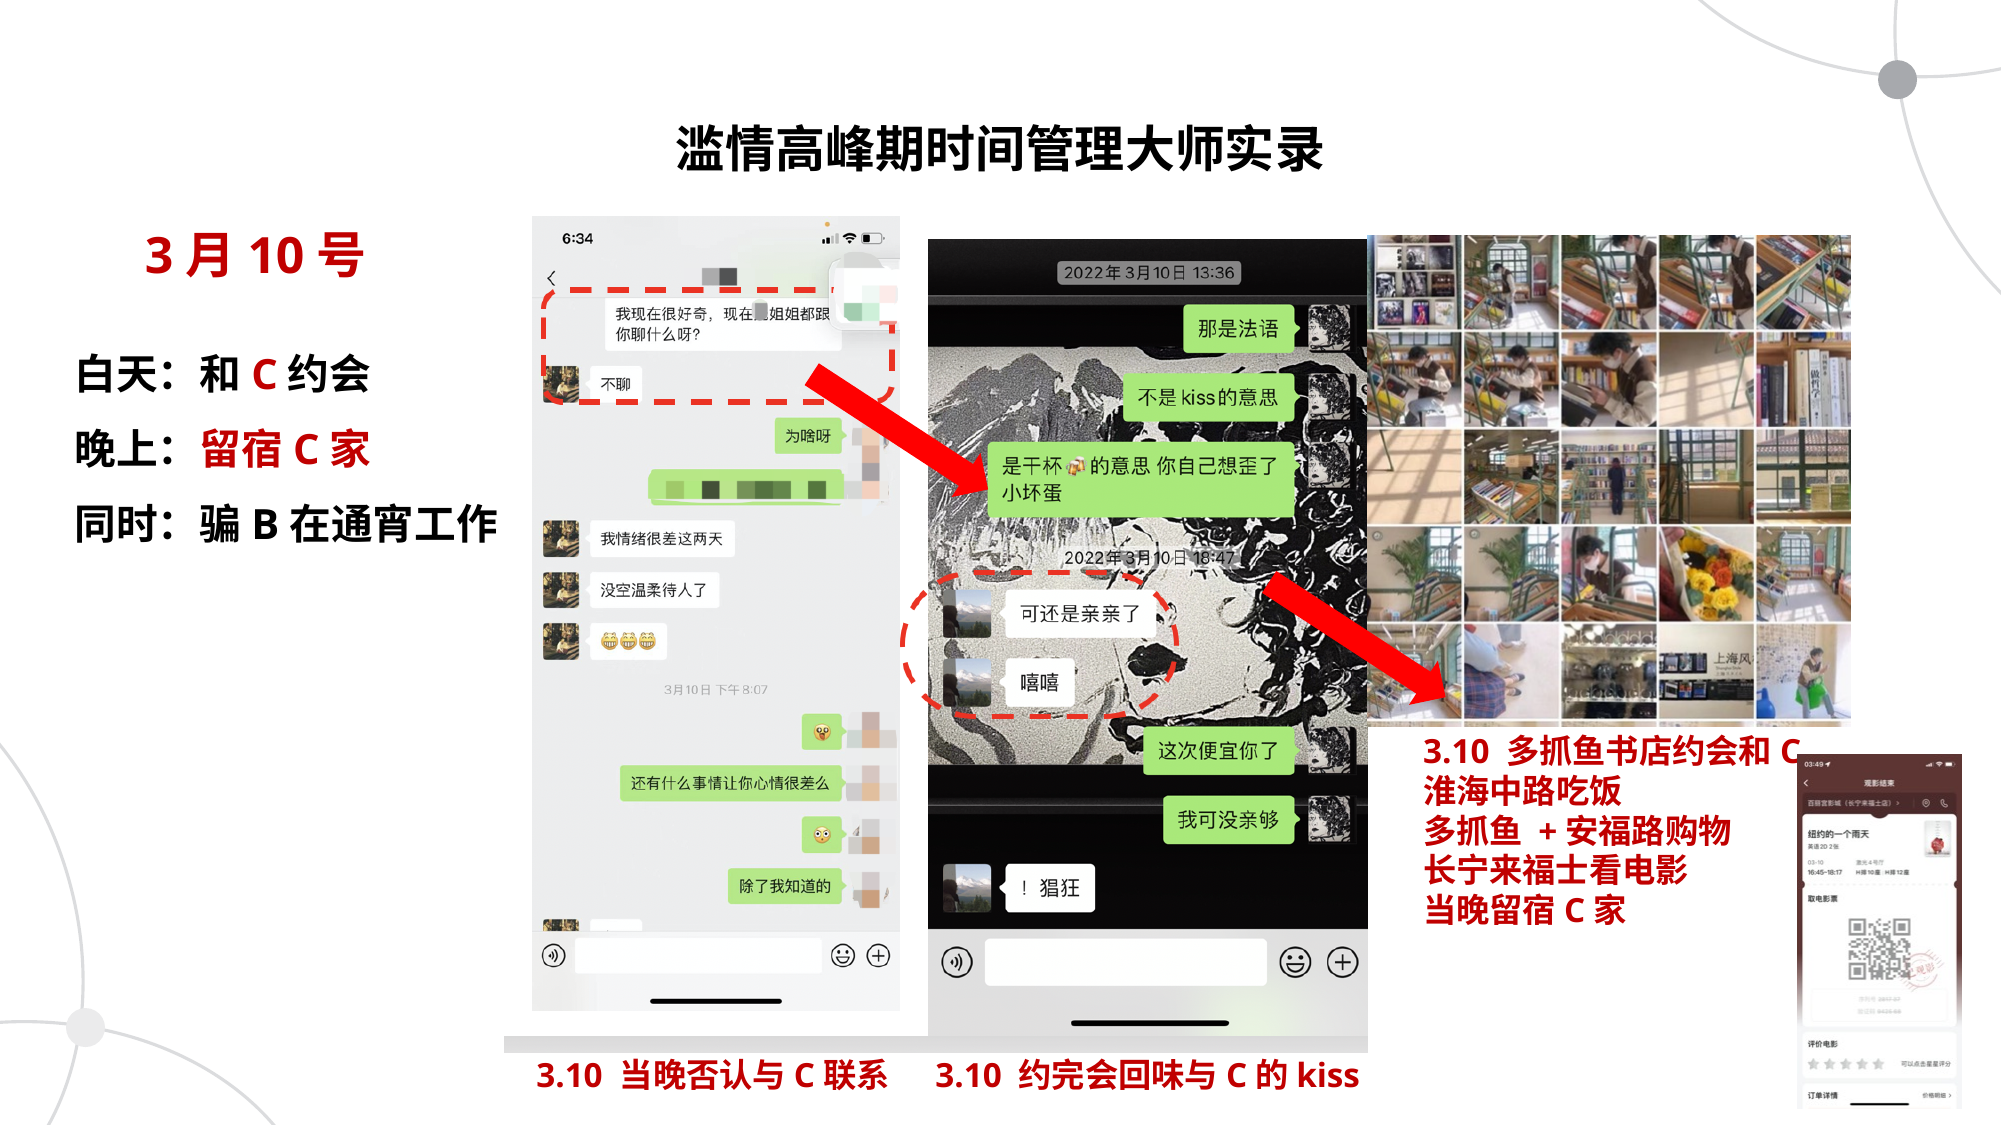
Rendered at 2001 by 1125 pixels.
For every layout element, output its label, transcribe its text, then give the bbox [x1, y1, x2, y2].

text_box 白天：和C约会 晚上：留宿C家 同时：骗B在通宵工作 [59, 315, 504, 706]
text_box 3.10 当晚否认与C联系 [518, 1053, 923, 1117]
text_box 3.10 约完会回味与C的kiss [917, 1032, 1421, 1117]
picture [1797, 754, 1962, 1110]
text_box 3.10 多抓鱼书店约会和C 淮海中路吃饭 多抓鱼 +安福路购物 长宁来福士看电影 当晚留宿C家 [1405, 847, 1797, 932]
picture [504, 182, 1851, 1053]
text_box 3月10号 [0, 216, 504, 291]
text_box 滥情高峰期时间管理大师实录 [542, 109, 1458, 185]
